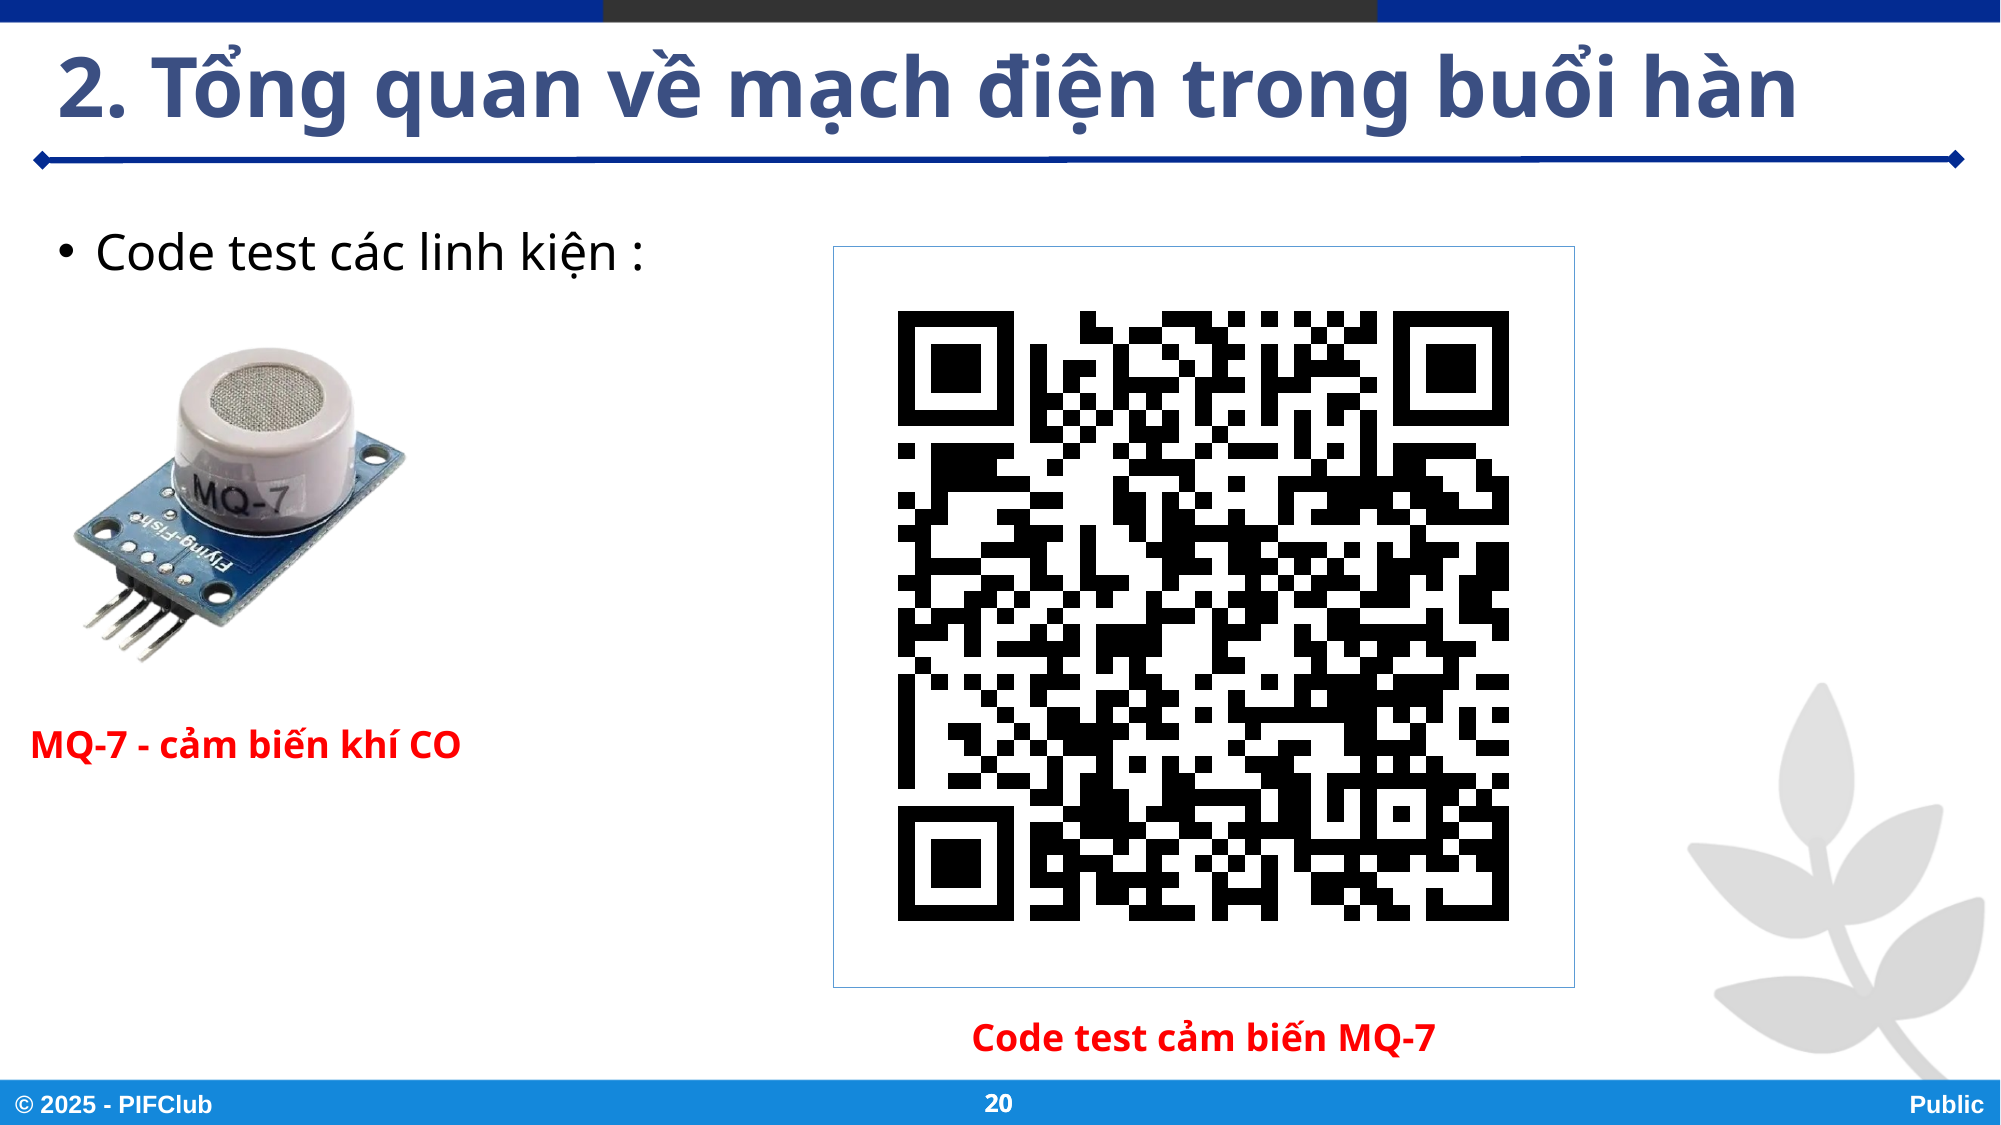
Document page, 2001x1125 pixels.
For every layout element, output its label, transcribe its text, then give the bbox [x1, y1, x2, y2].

text_box MQ-7 - cảm biến khí CO [0, 714, 502, 774]
list Code test các linh kiện : [42, 212, 1956, 988]
title 2. Tổng quan về mạch điện trong buổi hàn [42, 52, 1956, 129]
picture [59, 337, 416, 679]
text_box Code test cảm biến MQ-7 [953, 1006, 1455, 1067]
picture [0, 0, 2001, 1125]
